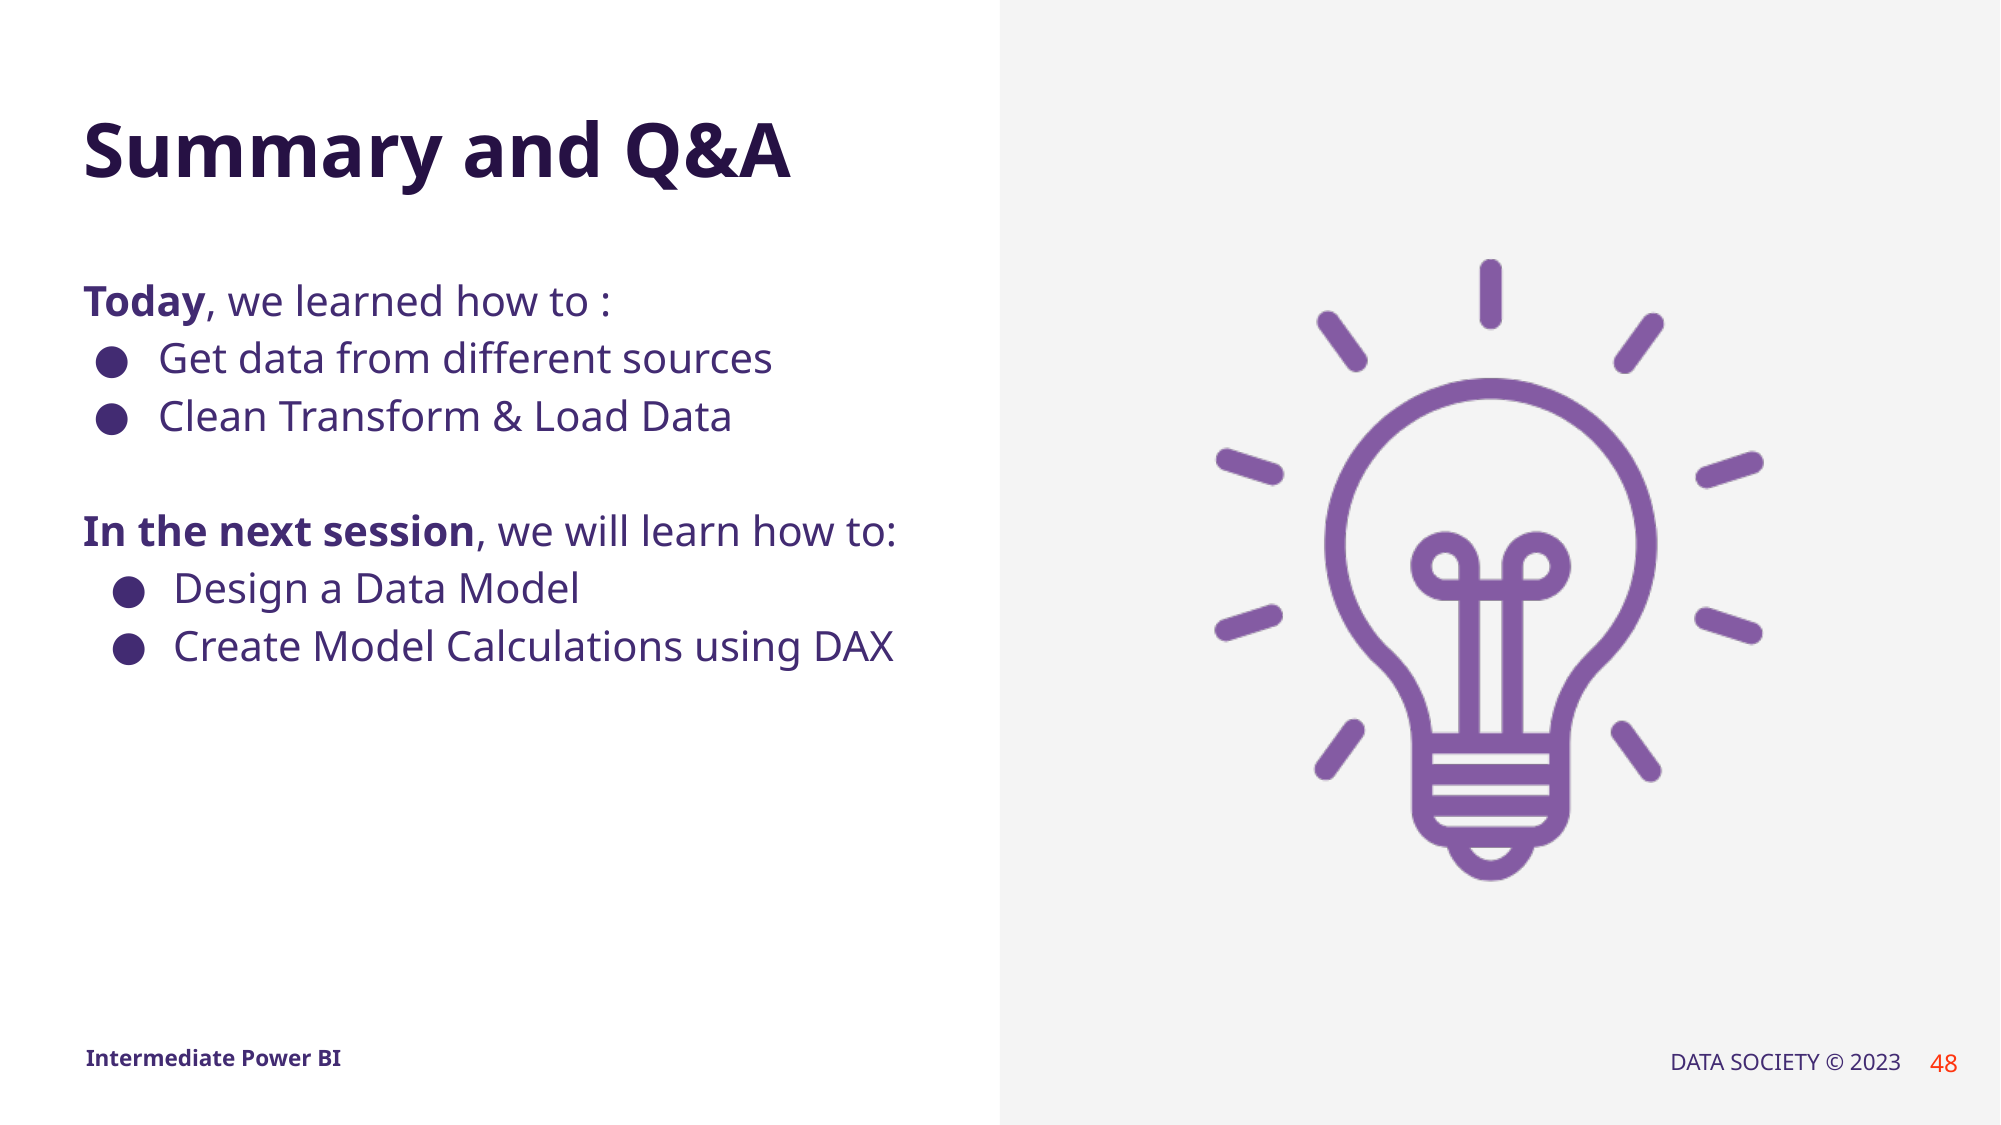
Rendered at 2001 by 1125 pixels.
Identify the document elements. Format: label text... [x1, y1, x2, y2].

picture [1103, 187, 1875, 959]
list Today, we learned how to : Get data from different sources Clean Transform & Load Data In the next session, we will learn how to: Design a Data Model Create Model Calculations using DAX [68, 252, 982, 1000]
title Summary and Q&A [68, 87, 1932, 213]
slide_number ‹#› [1853, 1033, 1974, 1097]
